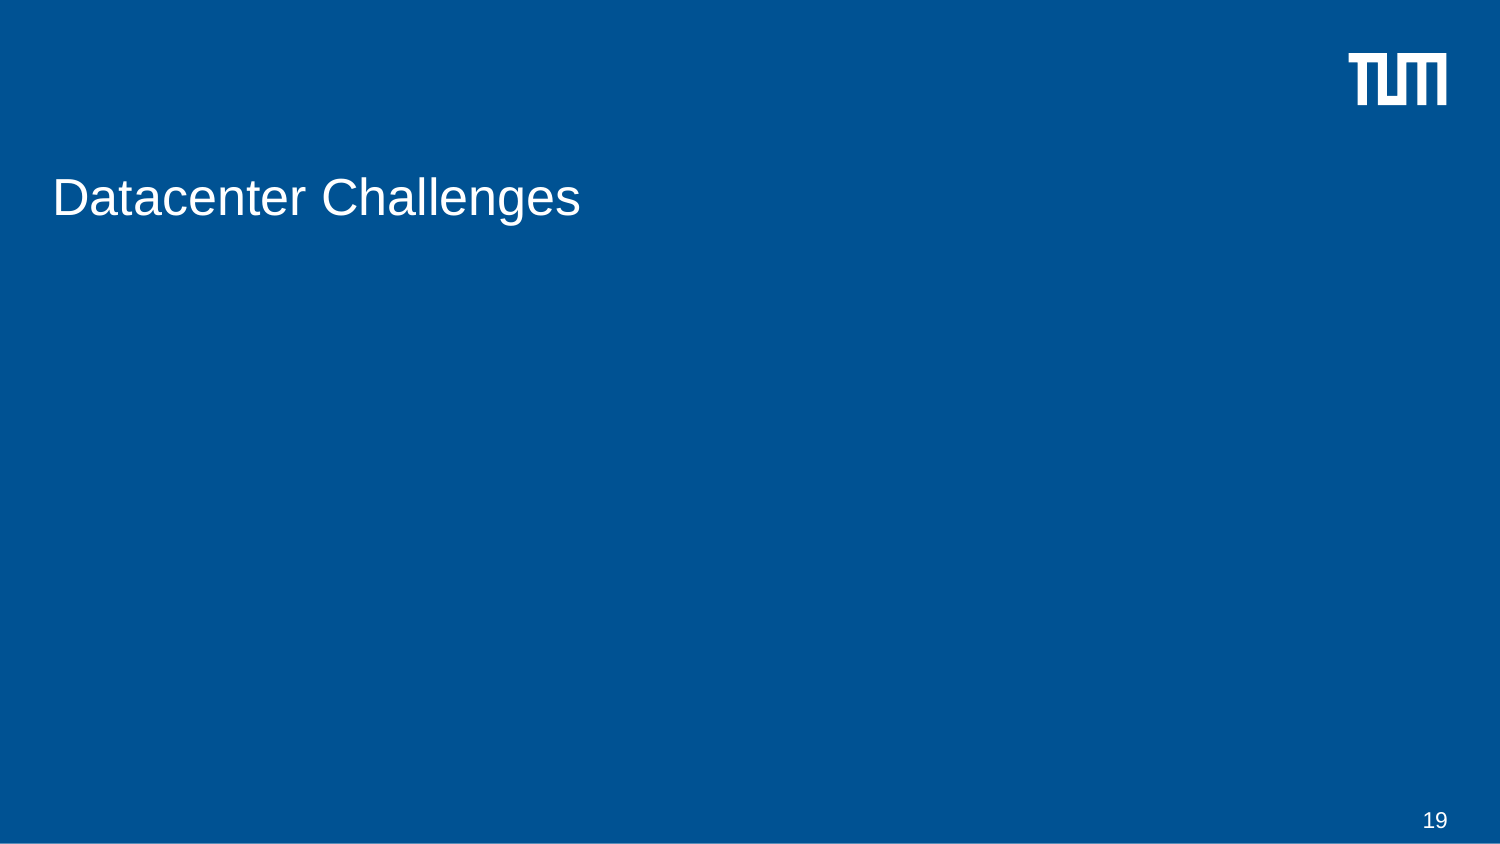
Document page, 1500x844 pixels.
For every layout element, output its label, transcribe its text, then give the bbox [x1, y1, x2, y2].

slide_number 19 [1111, 796, 1448, 842]
title Datacenter Challenges [52, 159, 1449, 223]
